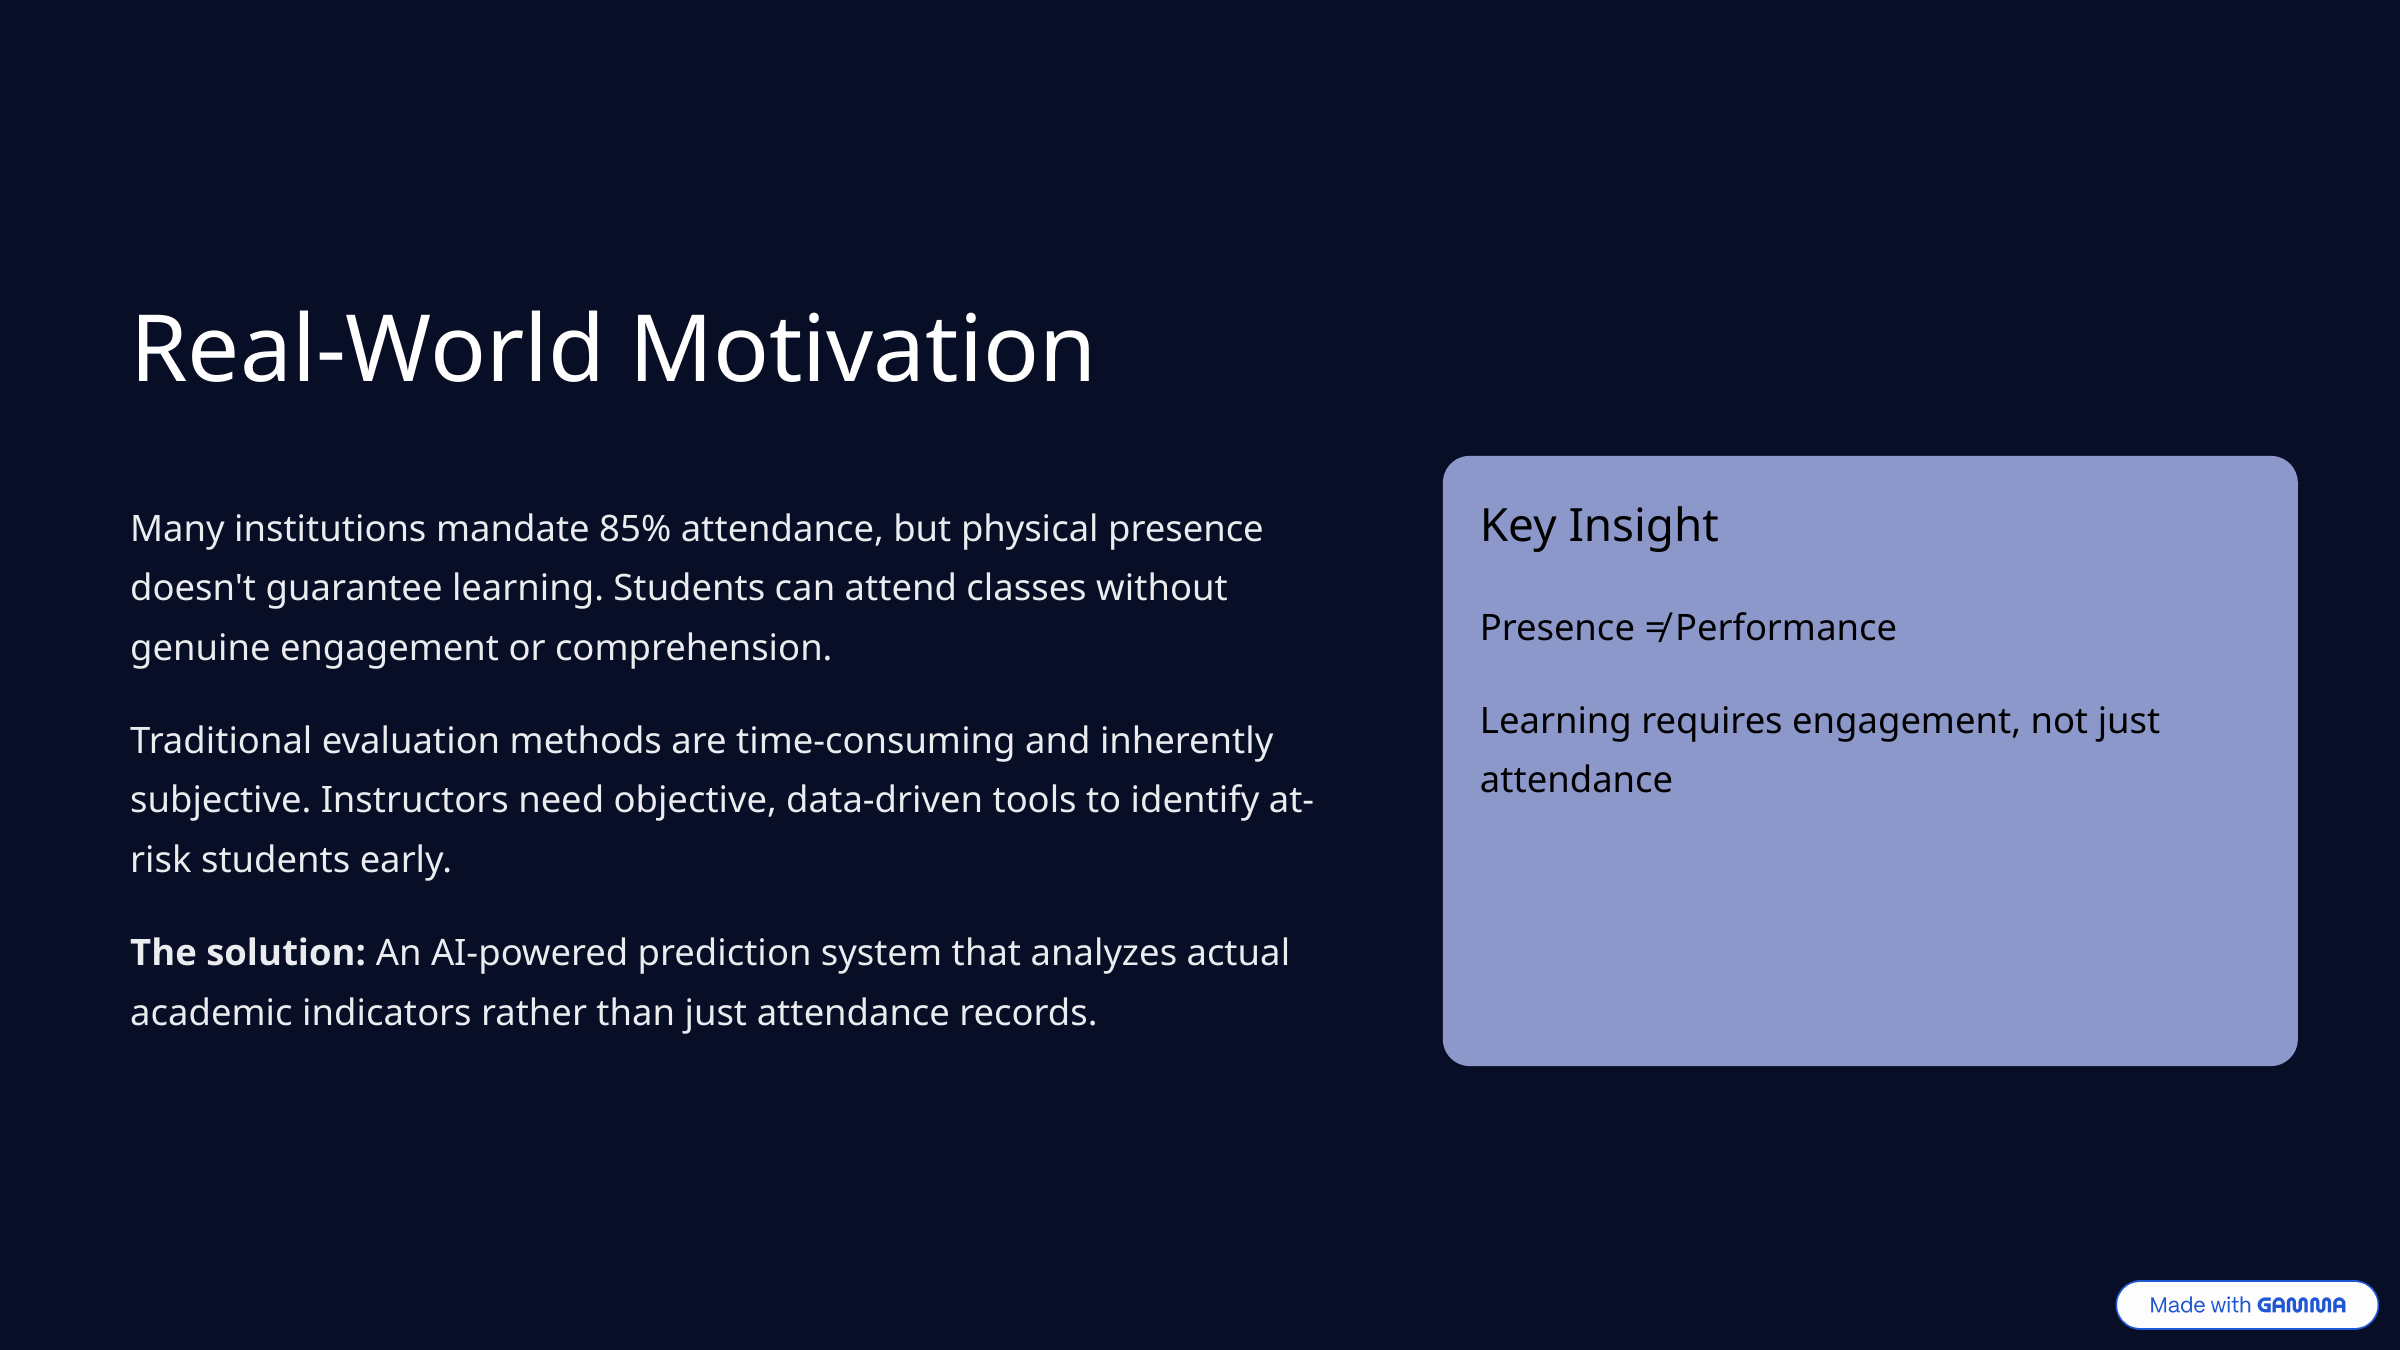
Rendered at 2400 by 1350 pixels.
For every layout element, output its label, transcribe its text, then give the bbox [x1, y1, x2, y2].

text_box Presence ≠ Performance [1480, 588, 2261, 648]
text_box Learning requires engagement, not just attendance [1480, 681, 2261, 801]
text_box Real-World Motivation [130, 283, 1145, 401]
text_box [1442, 455, 2298, 1067]
text_box Key Insight [1480, 493, 1946, 552]
text_box The solution: An AI-powered prediction system that analyzes actual academic indicators rather than just attendance records. [130, 913, 1378, 1033]
text_box Traditional evaluation methods are time-consuming and inherently subjective. Instructors need objective, data-driven tools to identify at-risk students early. [130, 701, 1378, 880]
text_box Many institutions mandate 85% attendance, but physical presence doesn't guarantee learning. Students can attend classes without genuine engagement or comprehension. [130, 489, 1378, 668]
picture [2106, 1271, 2389, 1339]
